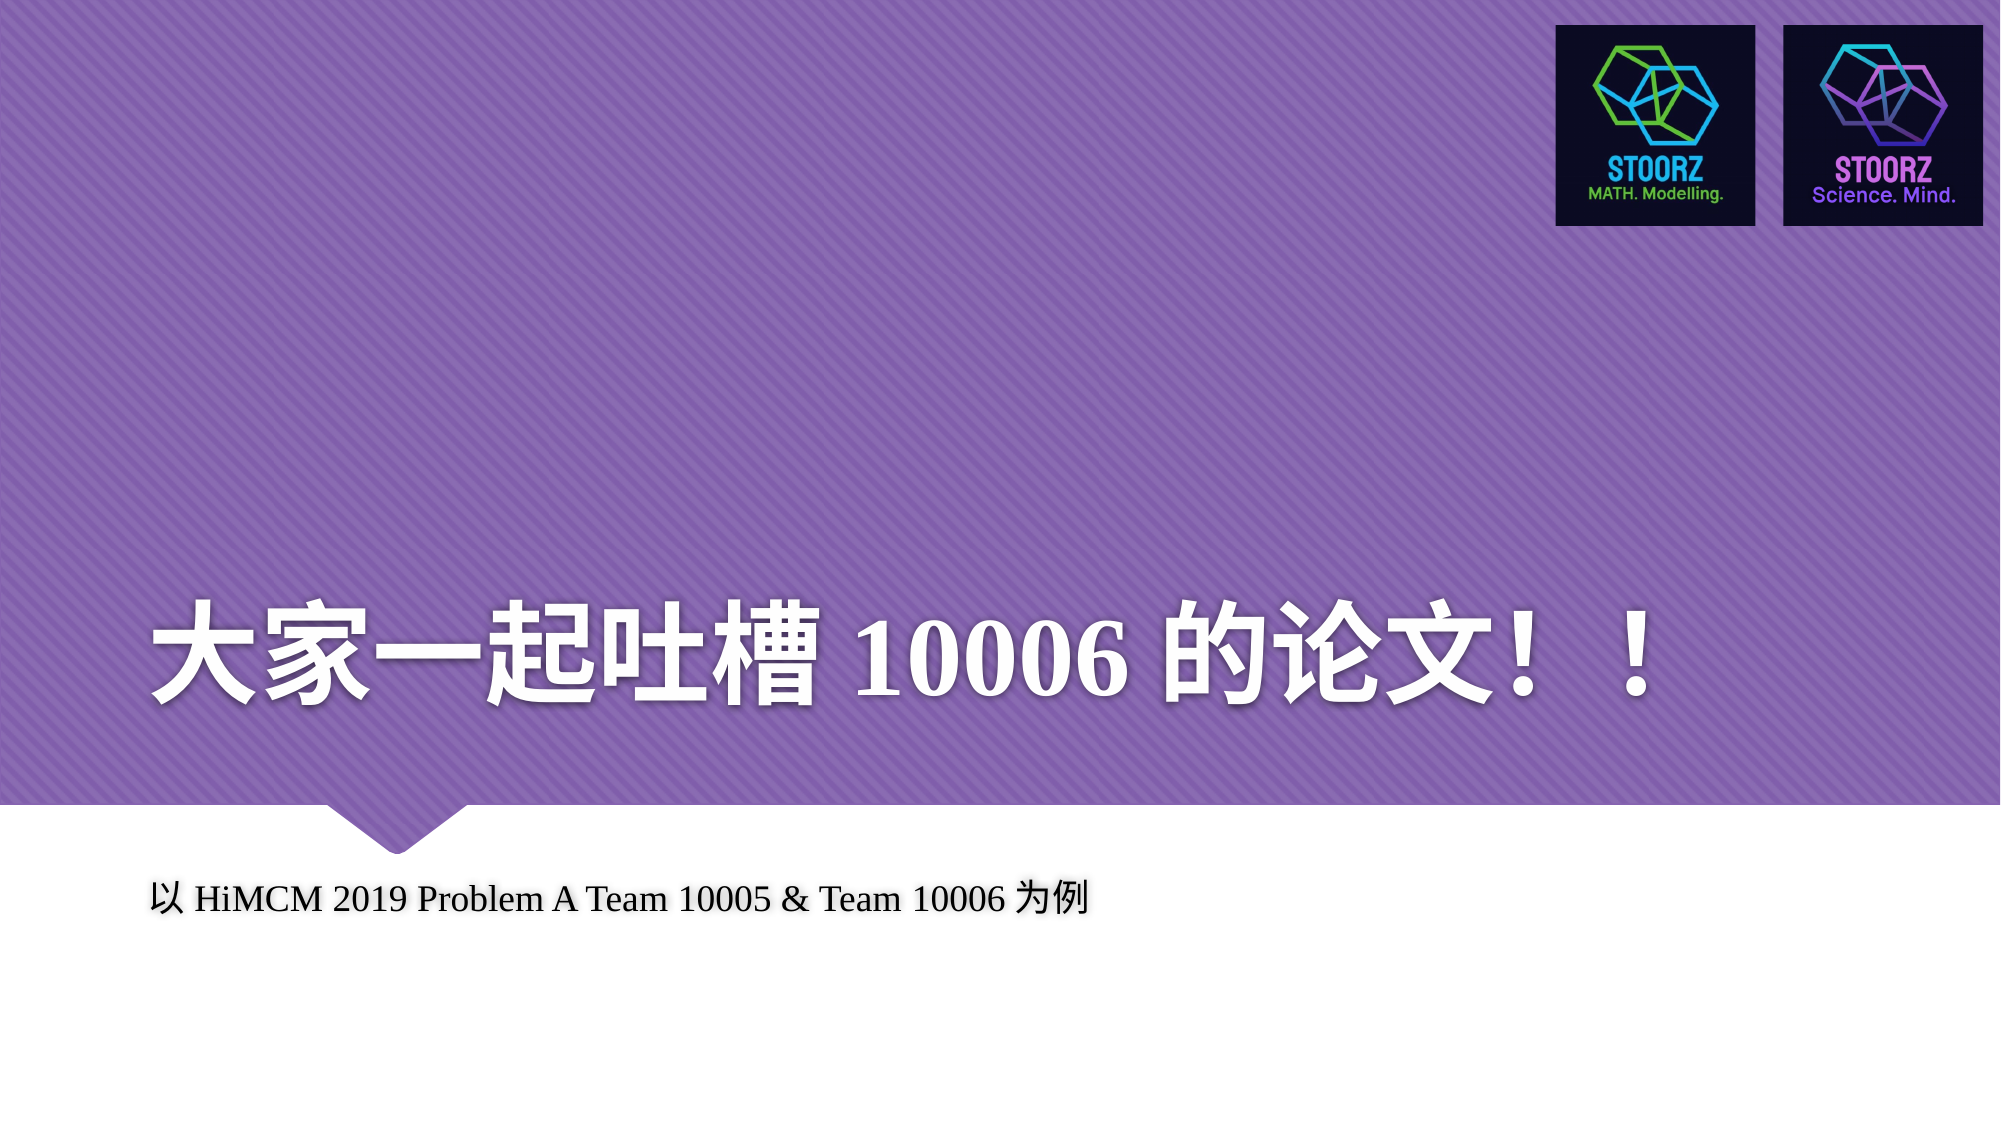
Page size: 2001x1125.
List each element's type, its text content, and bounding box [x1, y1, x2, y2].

picture [1555, 25, 1756, 226]
subtitle 以HiMCM 2019 Problem A Team 10005 & Team 10006为例 [132, 866, 1868, 938]
title 大家一起吐槽10006的论文！！ [132, 237, 1868, 726]
picture [1783, 25, 1984, 226]
